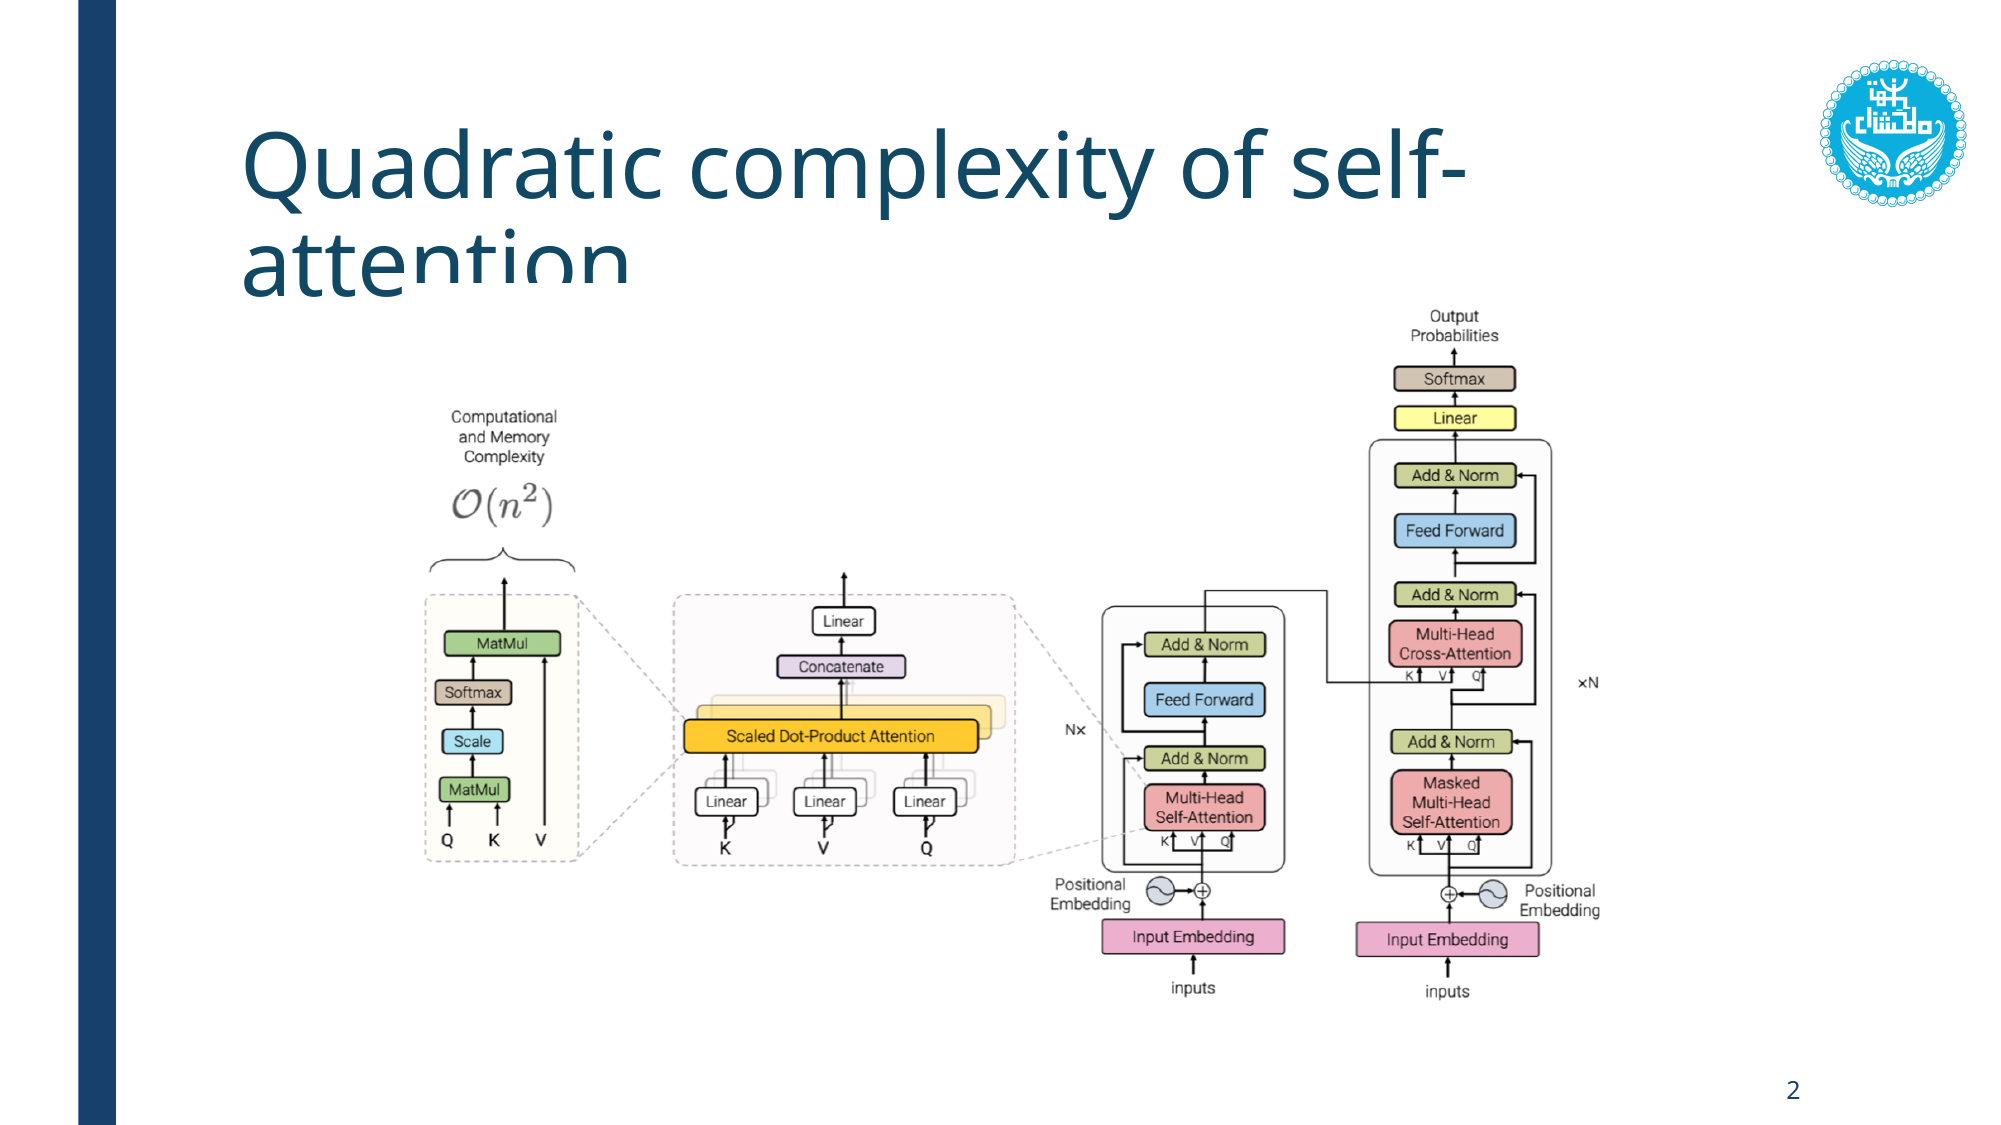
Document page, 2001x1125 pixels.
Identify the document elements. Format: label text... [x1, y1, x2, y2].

slide_number 2 [1553, 1058, 1816, 1125]
picture [407, 283, 1618, 1013]
picture [1819, 58, 1968, 208]
title Quadratic complexity of self-attention [225, 112, 1800, 357]
